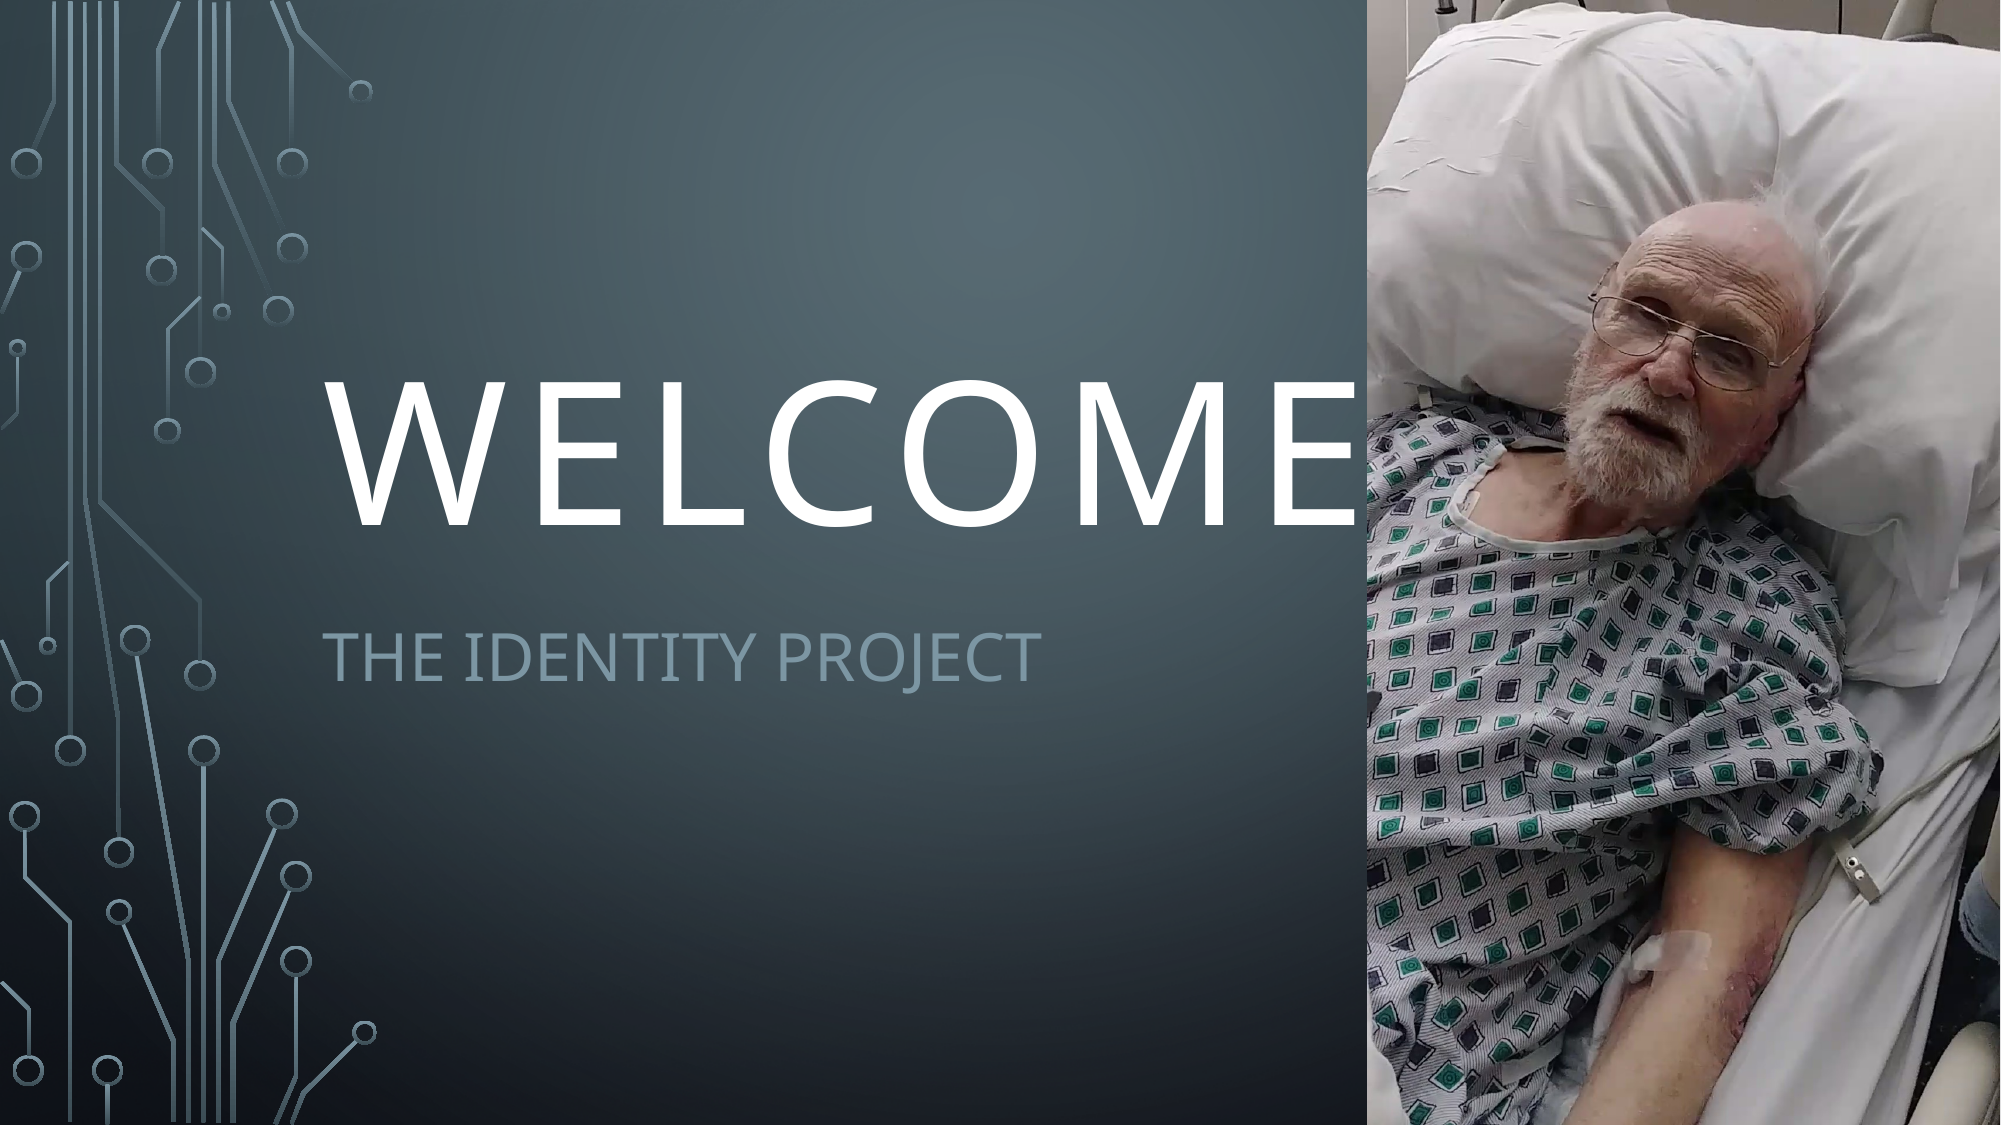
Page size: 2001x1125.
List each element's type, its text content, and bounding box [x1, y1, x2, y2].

picture [1366, 0, 2000, 1125]
title Welcome [307, 184, 1366, 576]
subtitle the Identity Project [307, 590, 1366, 863]
